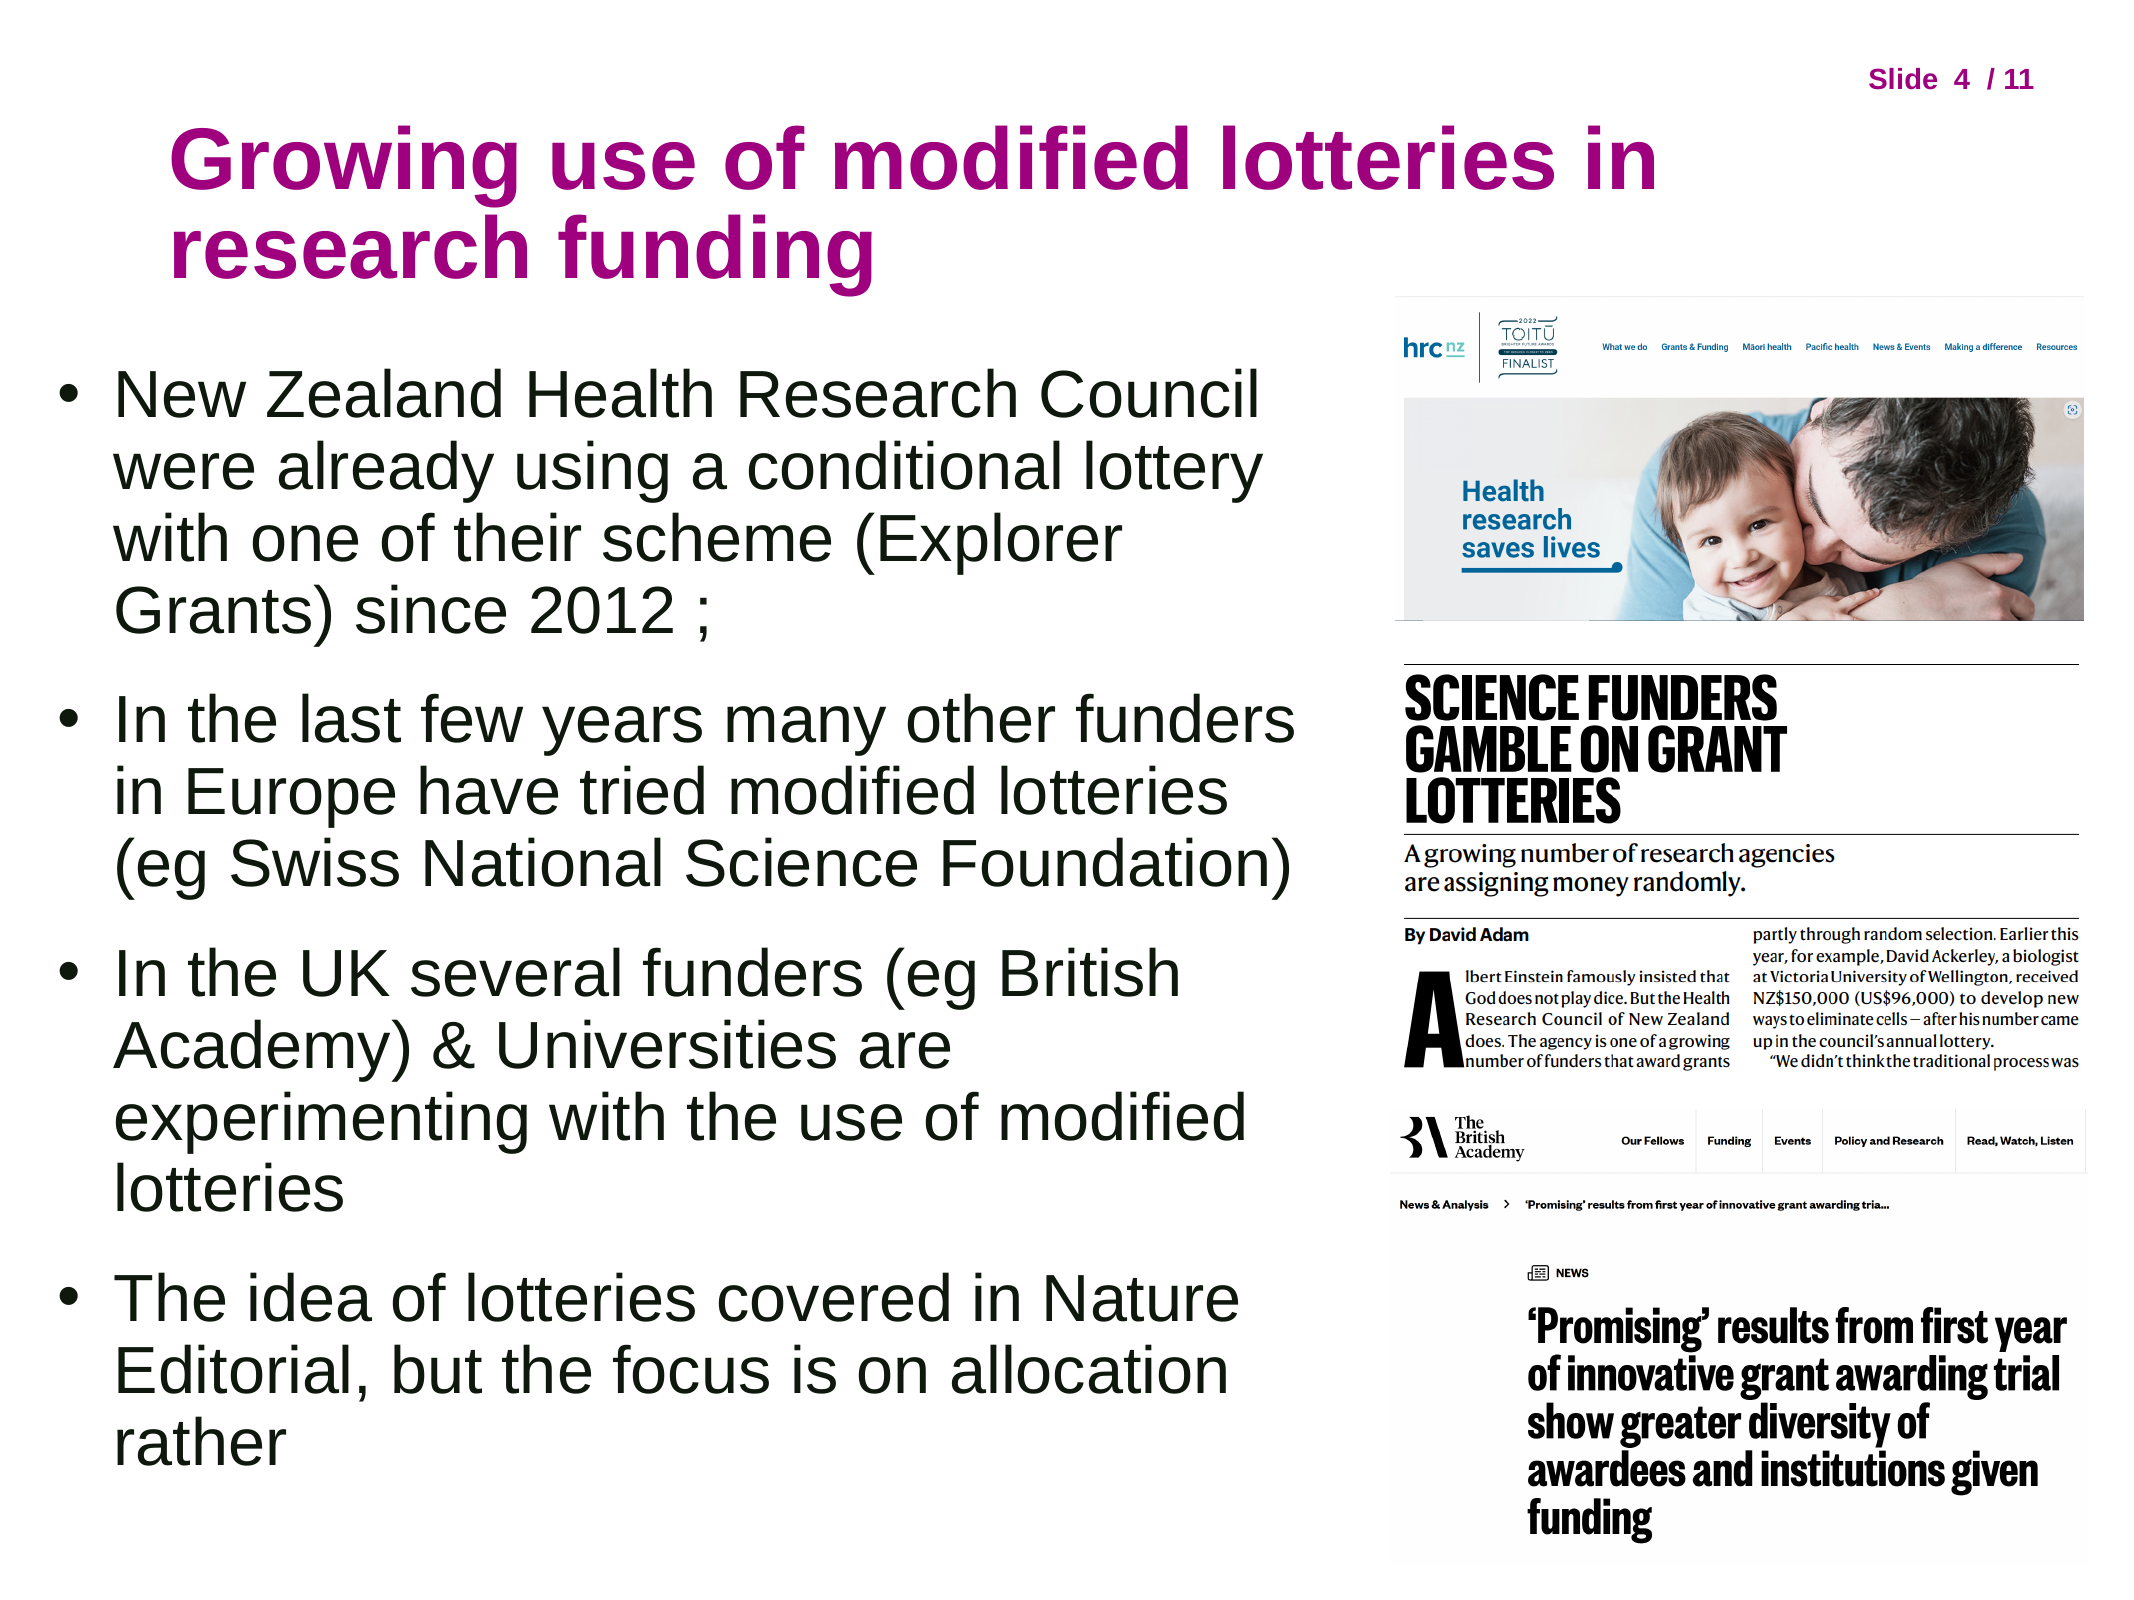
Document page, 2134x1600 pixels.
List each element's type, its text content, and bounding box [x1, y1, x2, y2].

picture [1395, 296, 2084, 621]
list New Zealand Health Research Council were already using a conditional lottery with one of their scheme (Explorer Grants) since 2012 ; In the last few years many other funders in Europe have tried modified lotteries (eg Swiss National Science Foundation) In the UK several funders (eg British Academy) & Universities are experimenting with the use of modified lotteries The idea of lotteries covered in Nature Editorial, but the focus is on allocation rather [42, 352, 1341, 1263]
slide_number 4 [1972, 54, 1982, 101]
picture [1390, 654, 2103, 1565]
title Growing use of modified lotteries in research funding [168, 30, 1972, 297]
